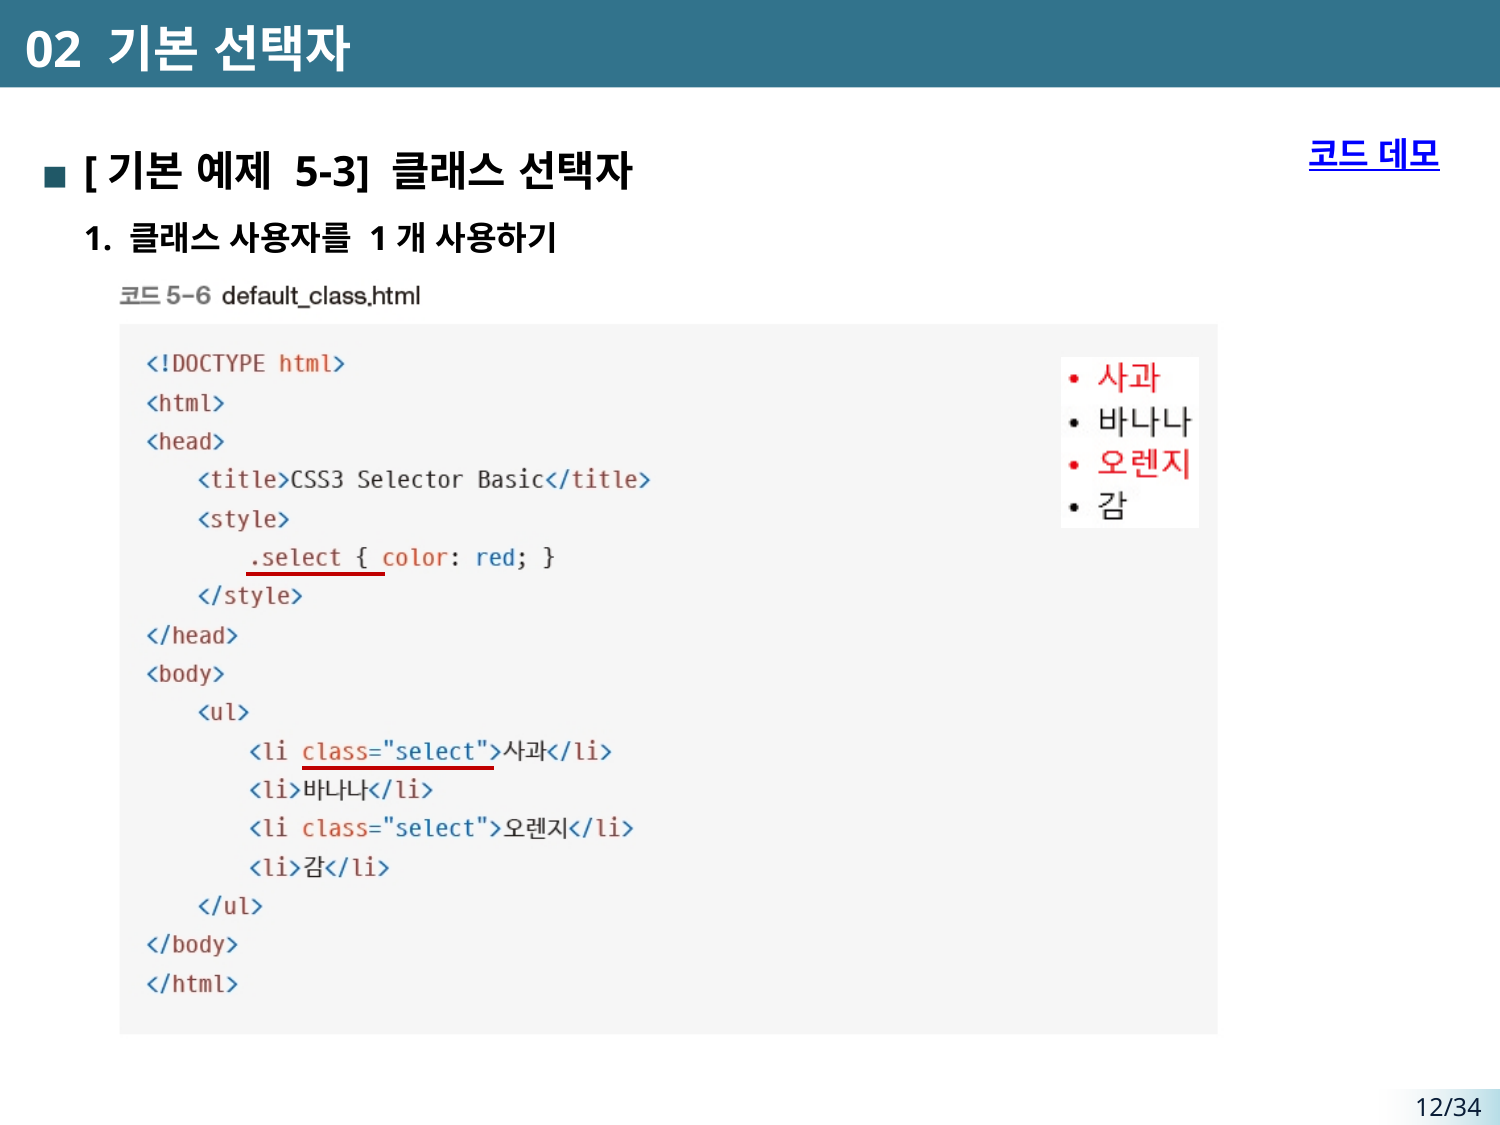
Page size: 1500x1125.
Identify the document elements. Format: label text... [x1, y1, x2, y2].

title 02 기본 선택자 [10, 8, 1288, 87]
list [기본 예제 5-3] 클래스 선택자 1. 클래스 사용자를 1개 사용하기 [10, 126, 1481, 1057]
text_box 코드 데모 [1293, 125, 1500, 181]
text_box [108, 278, 1232, 1046]
